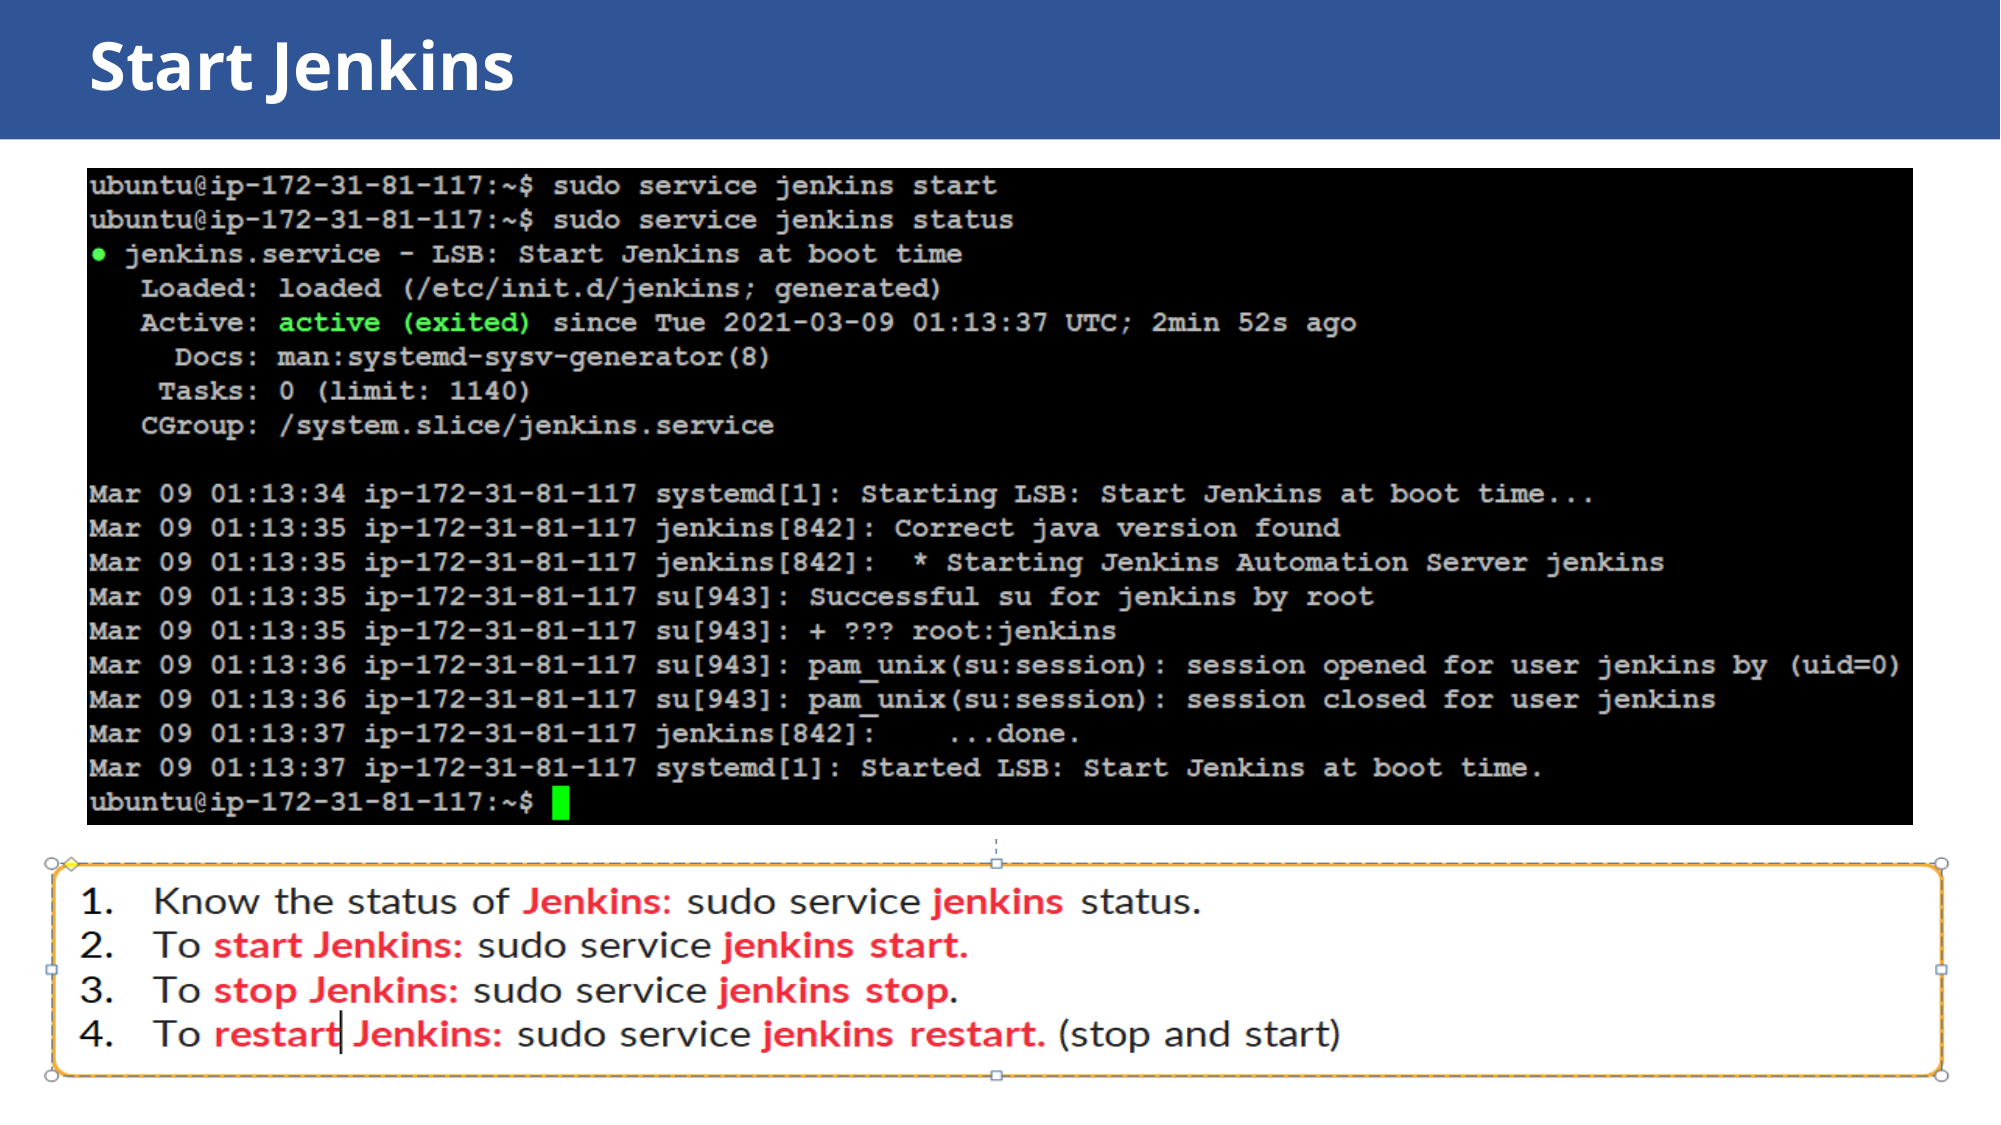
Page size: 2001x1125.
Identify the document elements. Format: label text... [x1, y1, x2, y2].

picture [87, 168, 1913, 825]
picture [34, 839, 1975, 1103]
title Start Jenkins [69, 26, 1596, 111]
